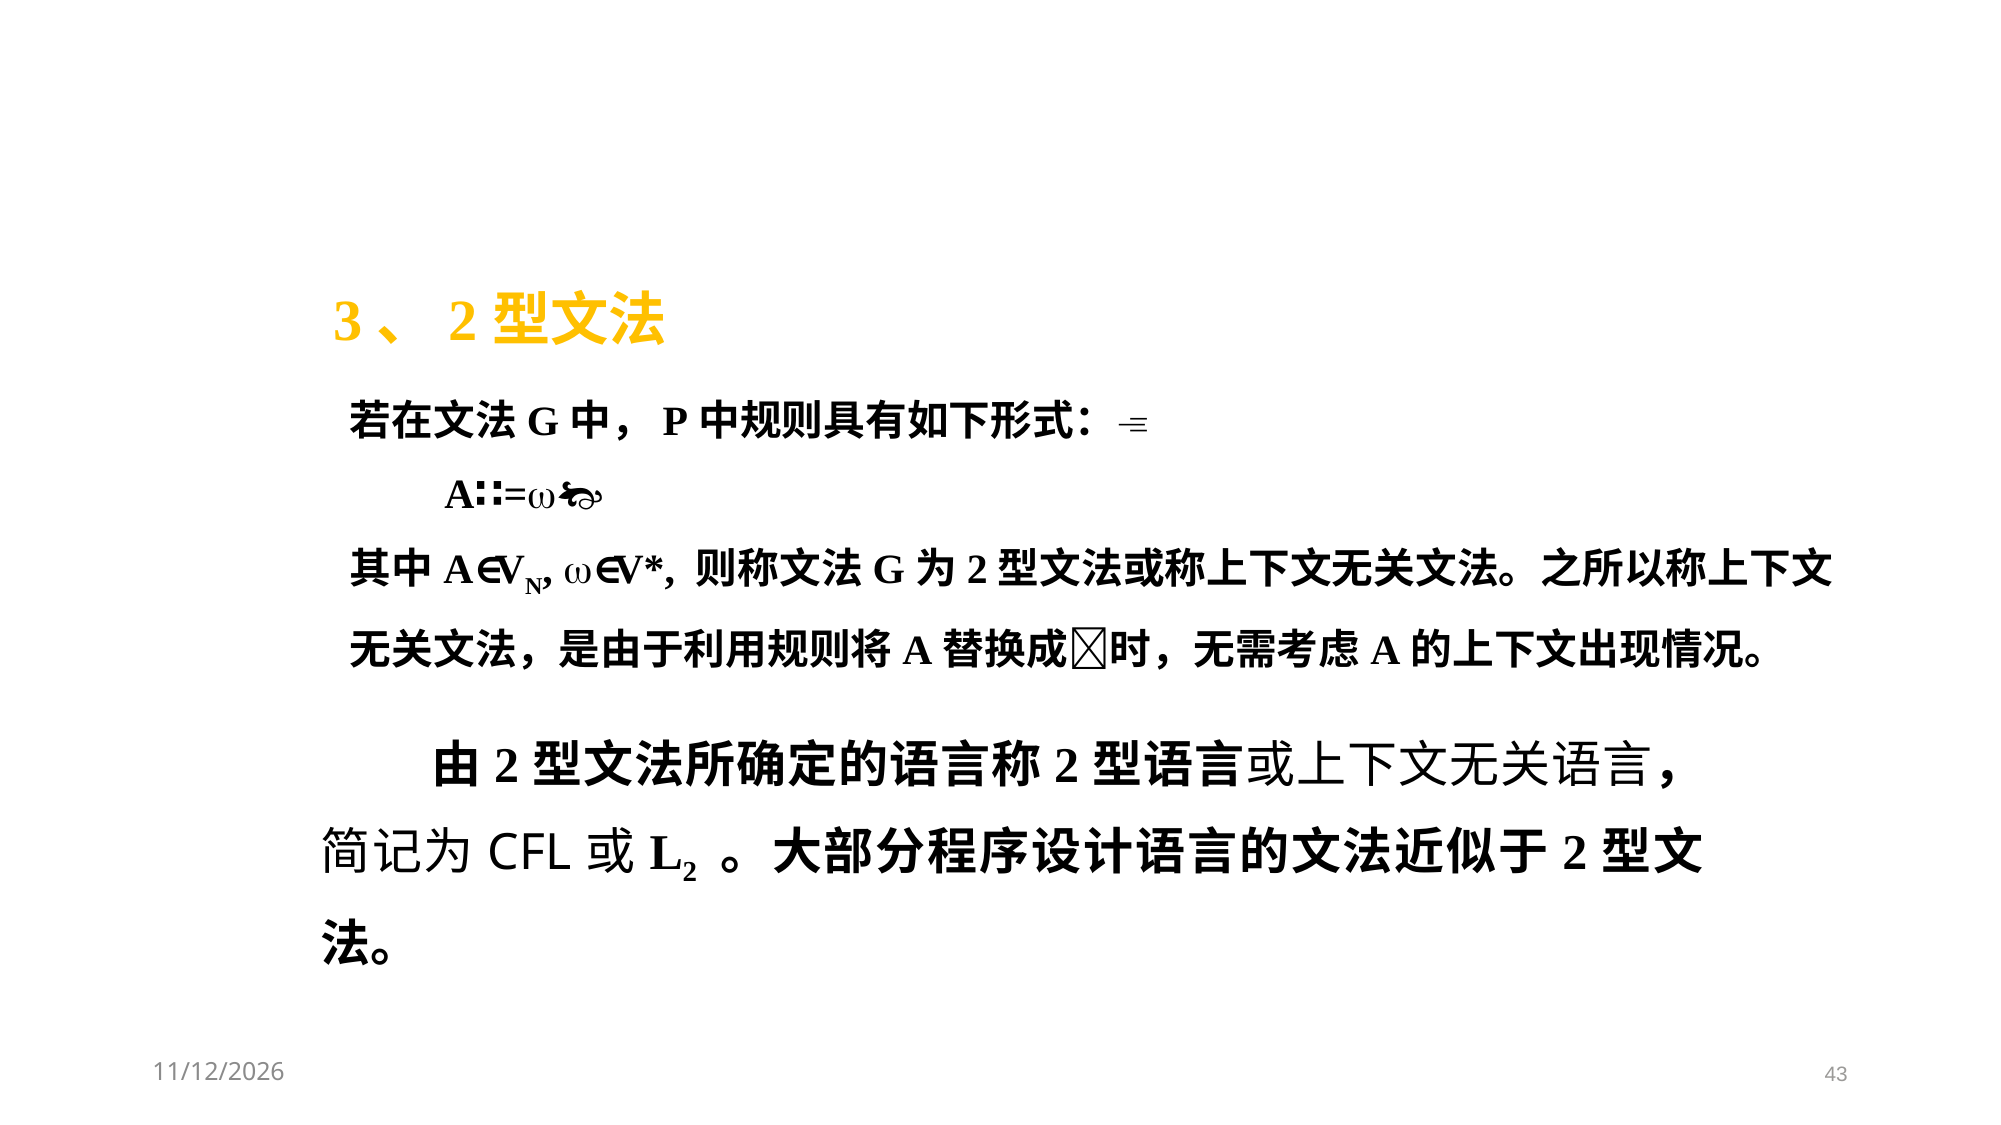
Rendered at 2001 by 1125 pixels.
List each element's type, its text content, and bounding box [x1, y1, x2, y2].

text_box 若在文法G中，P中规则具有如下形式： A∷= 其中A∈VN, ∈V*, 则称文法G为2型文法或称上下文无关文法。之所以称上下文 无关文法，是由于利用规则将A替换成时，无需考虑A的上下文出现情况。 [329, 371, 1874, 947]
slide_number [137, 1042, 588, 1103]
text_box 由2型文法所确定的语言称2型语言或上下文无关语言，简记为CFL或L2 。大部分程序设计语言的文法近似于2型文法。 [305, 700, 1718, 979]
slide_number 43 [1412, 1042, 1863, 1103]
text_box 3、2型文法 [318, 261, 1705, 360]
